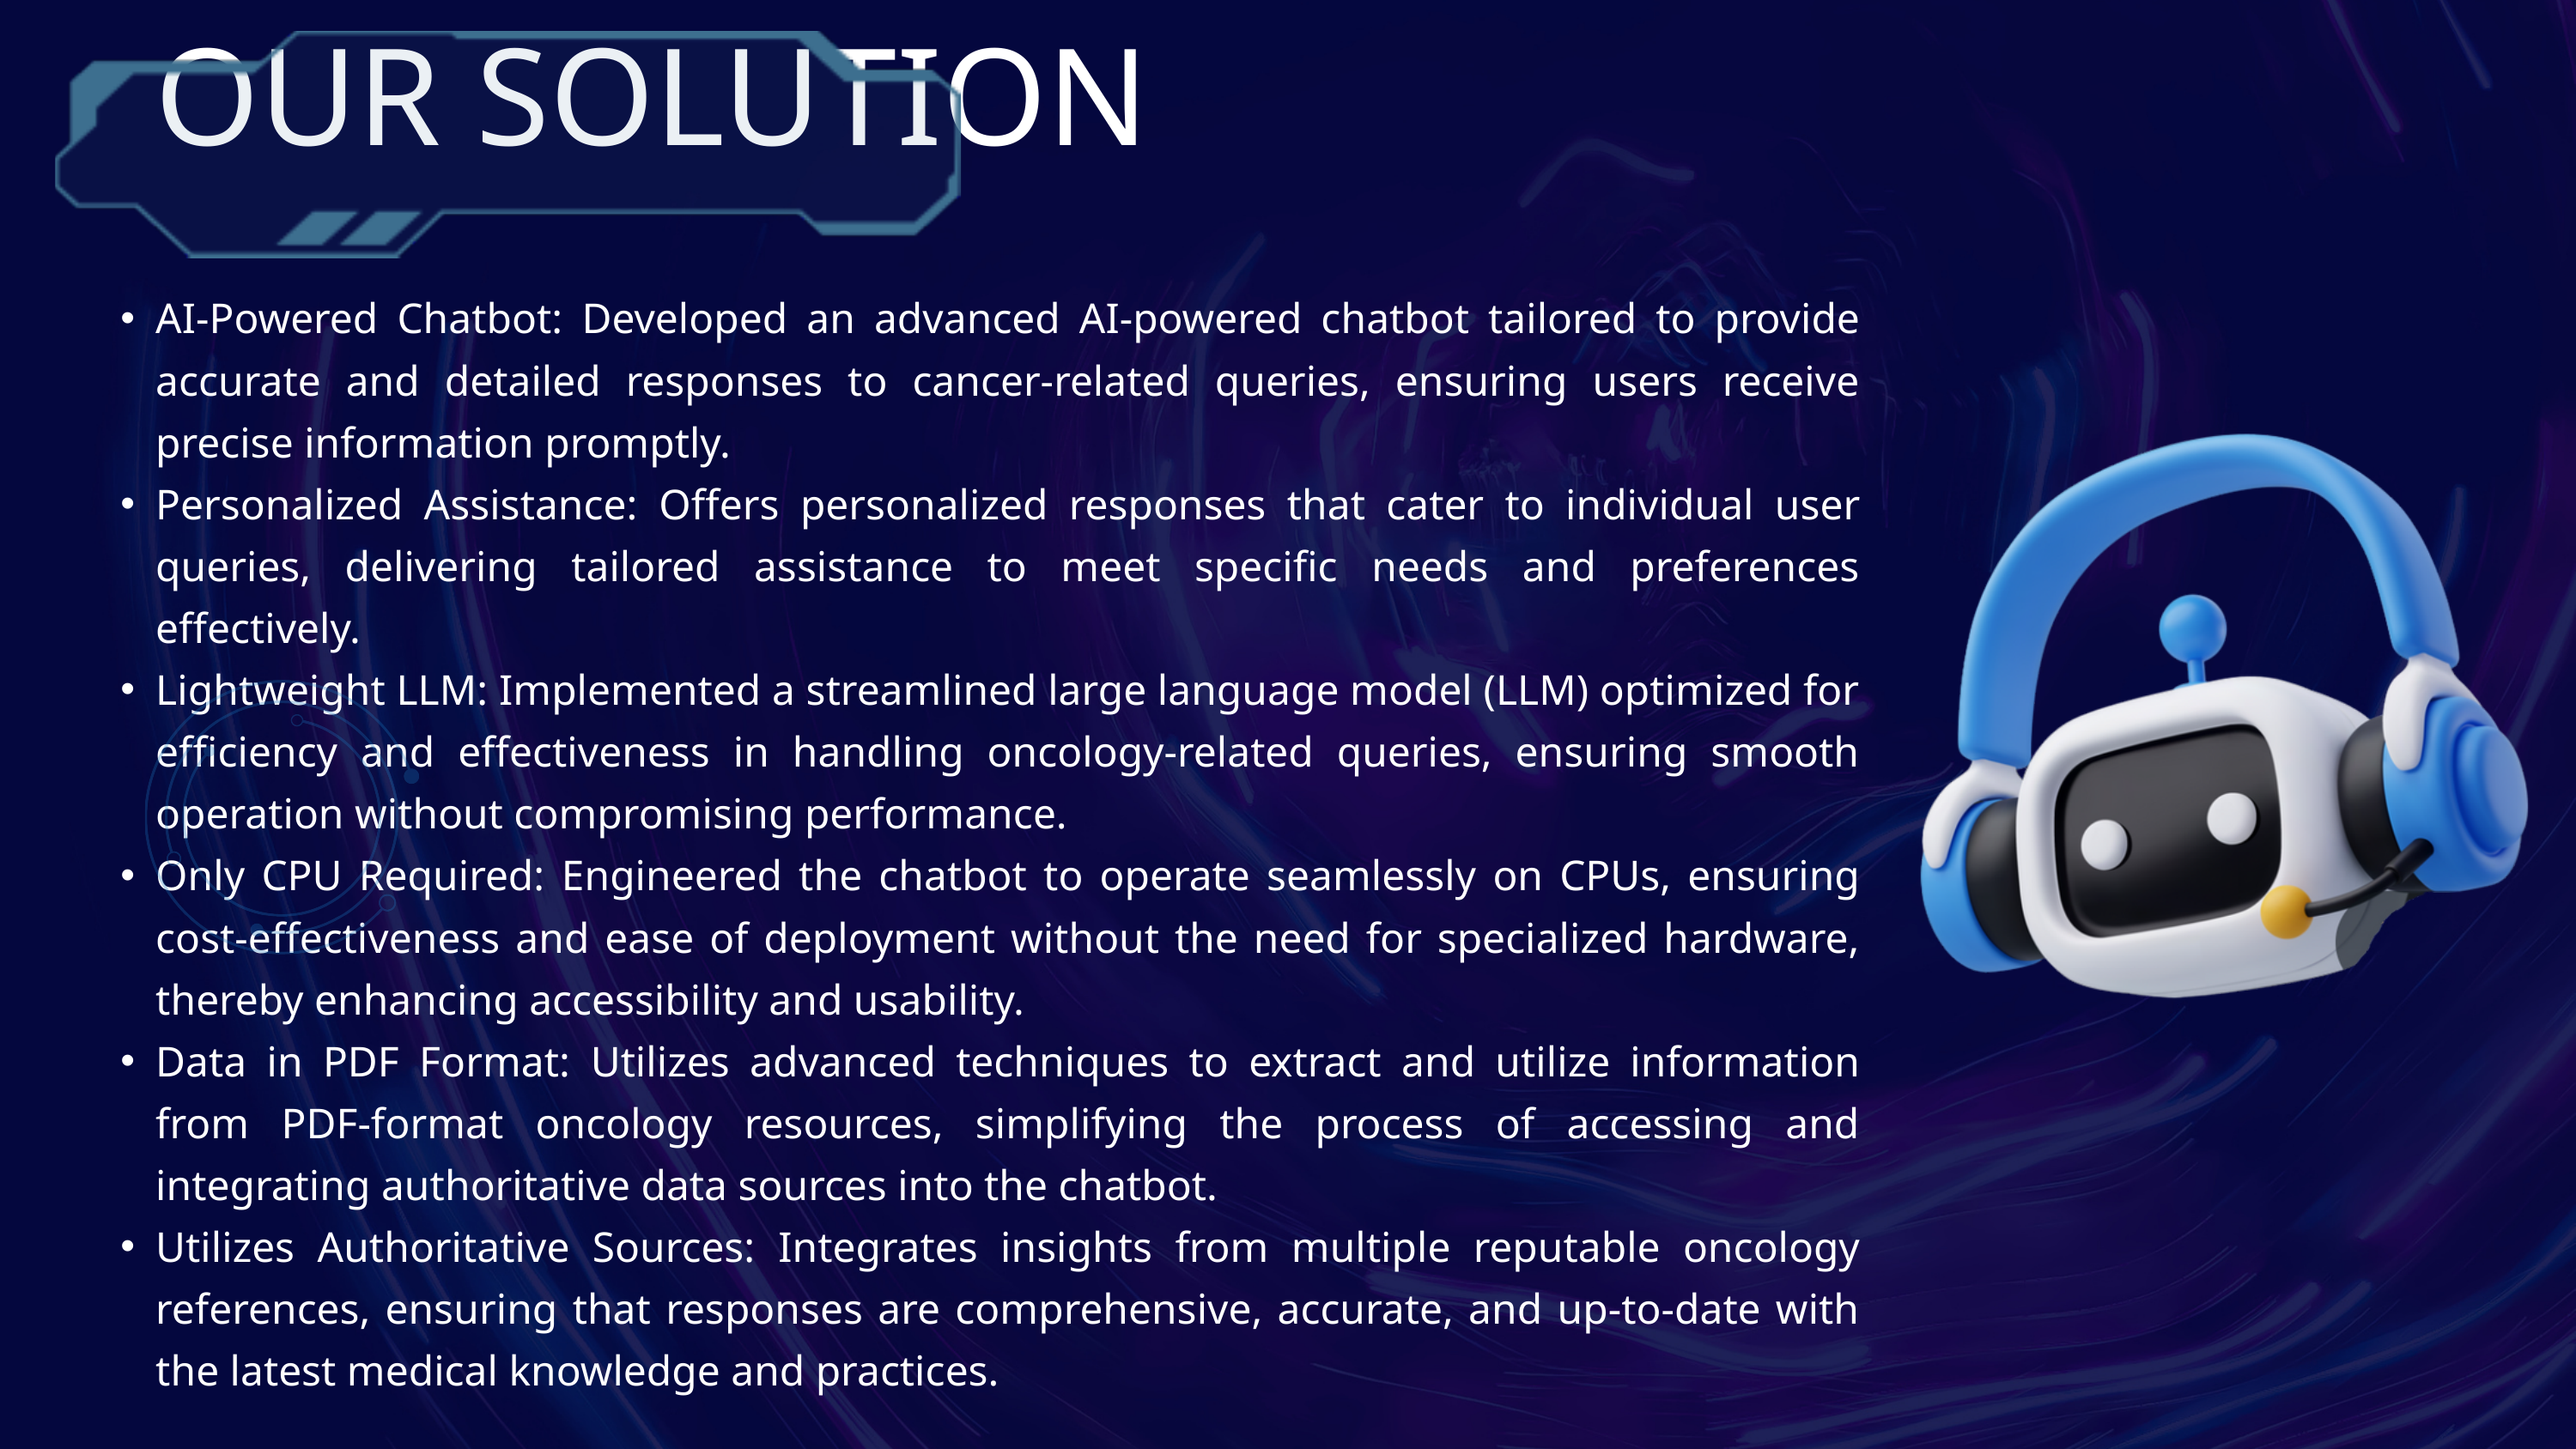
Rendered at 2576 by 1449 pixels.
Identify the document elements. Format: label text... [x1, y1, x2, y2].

text_box [144, 680, 421, 955]
text_box [0, 0, 2576, 1449]
text_box [1880, 404, 2549, 1045]
text_box [55, 31, 962, 259]
text_box AI-Powered Chatbot: Developed an advanced AI-powered chatbot tailored to provide accurate and detailed responses to cancer-related queries, ensuring users receive precise information promptly. Personalized Assistance: Offers personalized responses that cater to individual user queries, delivering tailored assistance to meet specific needs and preferences effectively. Lightweight LLM: Implemented a streamlined large language model (LLM) optimized for efficiency and effectiveness in handling oncology-related queries, ensuring smooth operation without compromising performance. Only CPU Required: Engineered the chatbot to operate seamlessly on CPUs, ensuring cost-effectiveness and ease of deployment without the need for specialized hardware, thereby enhancing accessibility and usability. Data in PDF Format: Utilizes advanced techniques to extract and utilize information from PDF-format oncology resources, simplifying the process of accessing and integrating authoritative data sources into the chatbot. Utilizes Authoritative Sources: Integrates insights from multiple reputable oncology references, ensuring that responses are comprehensive, accurate, and up-to-date with the latest medical knowledge and practices. [85, 280, 1862, 1449]
text_box OUR SOLUTION [962, 91, 1389, 173]
